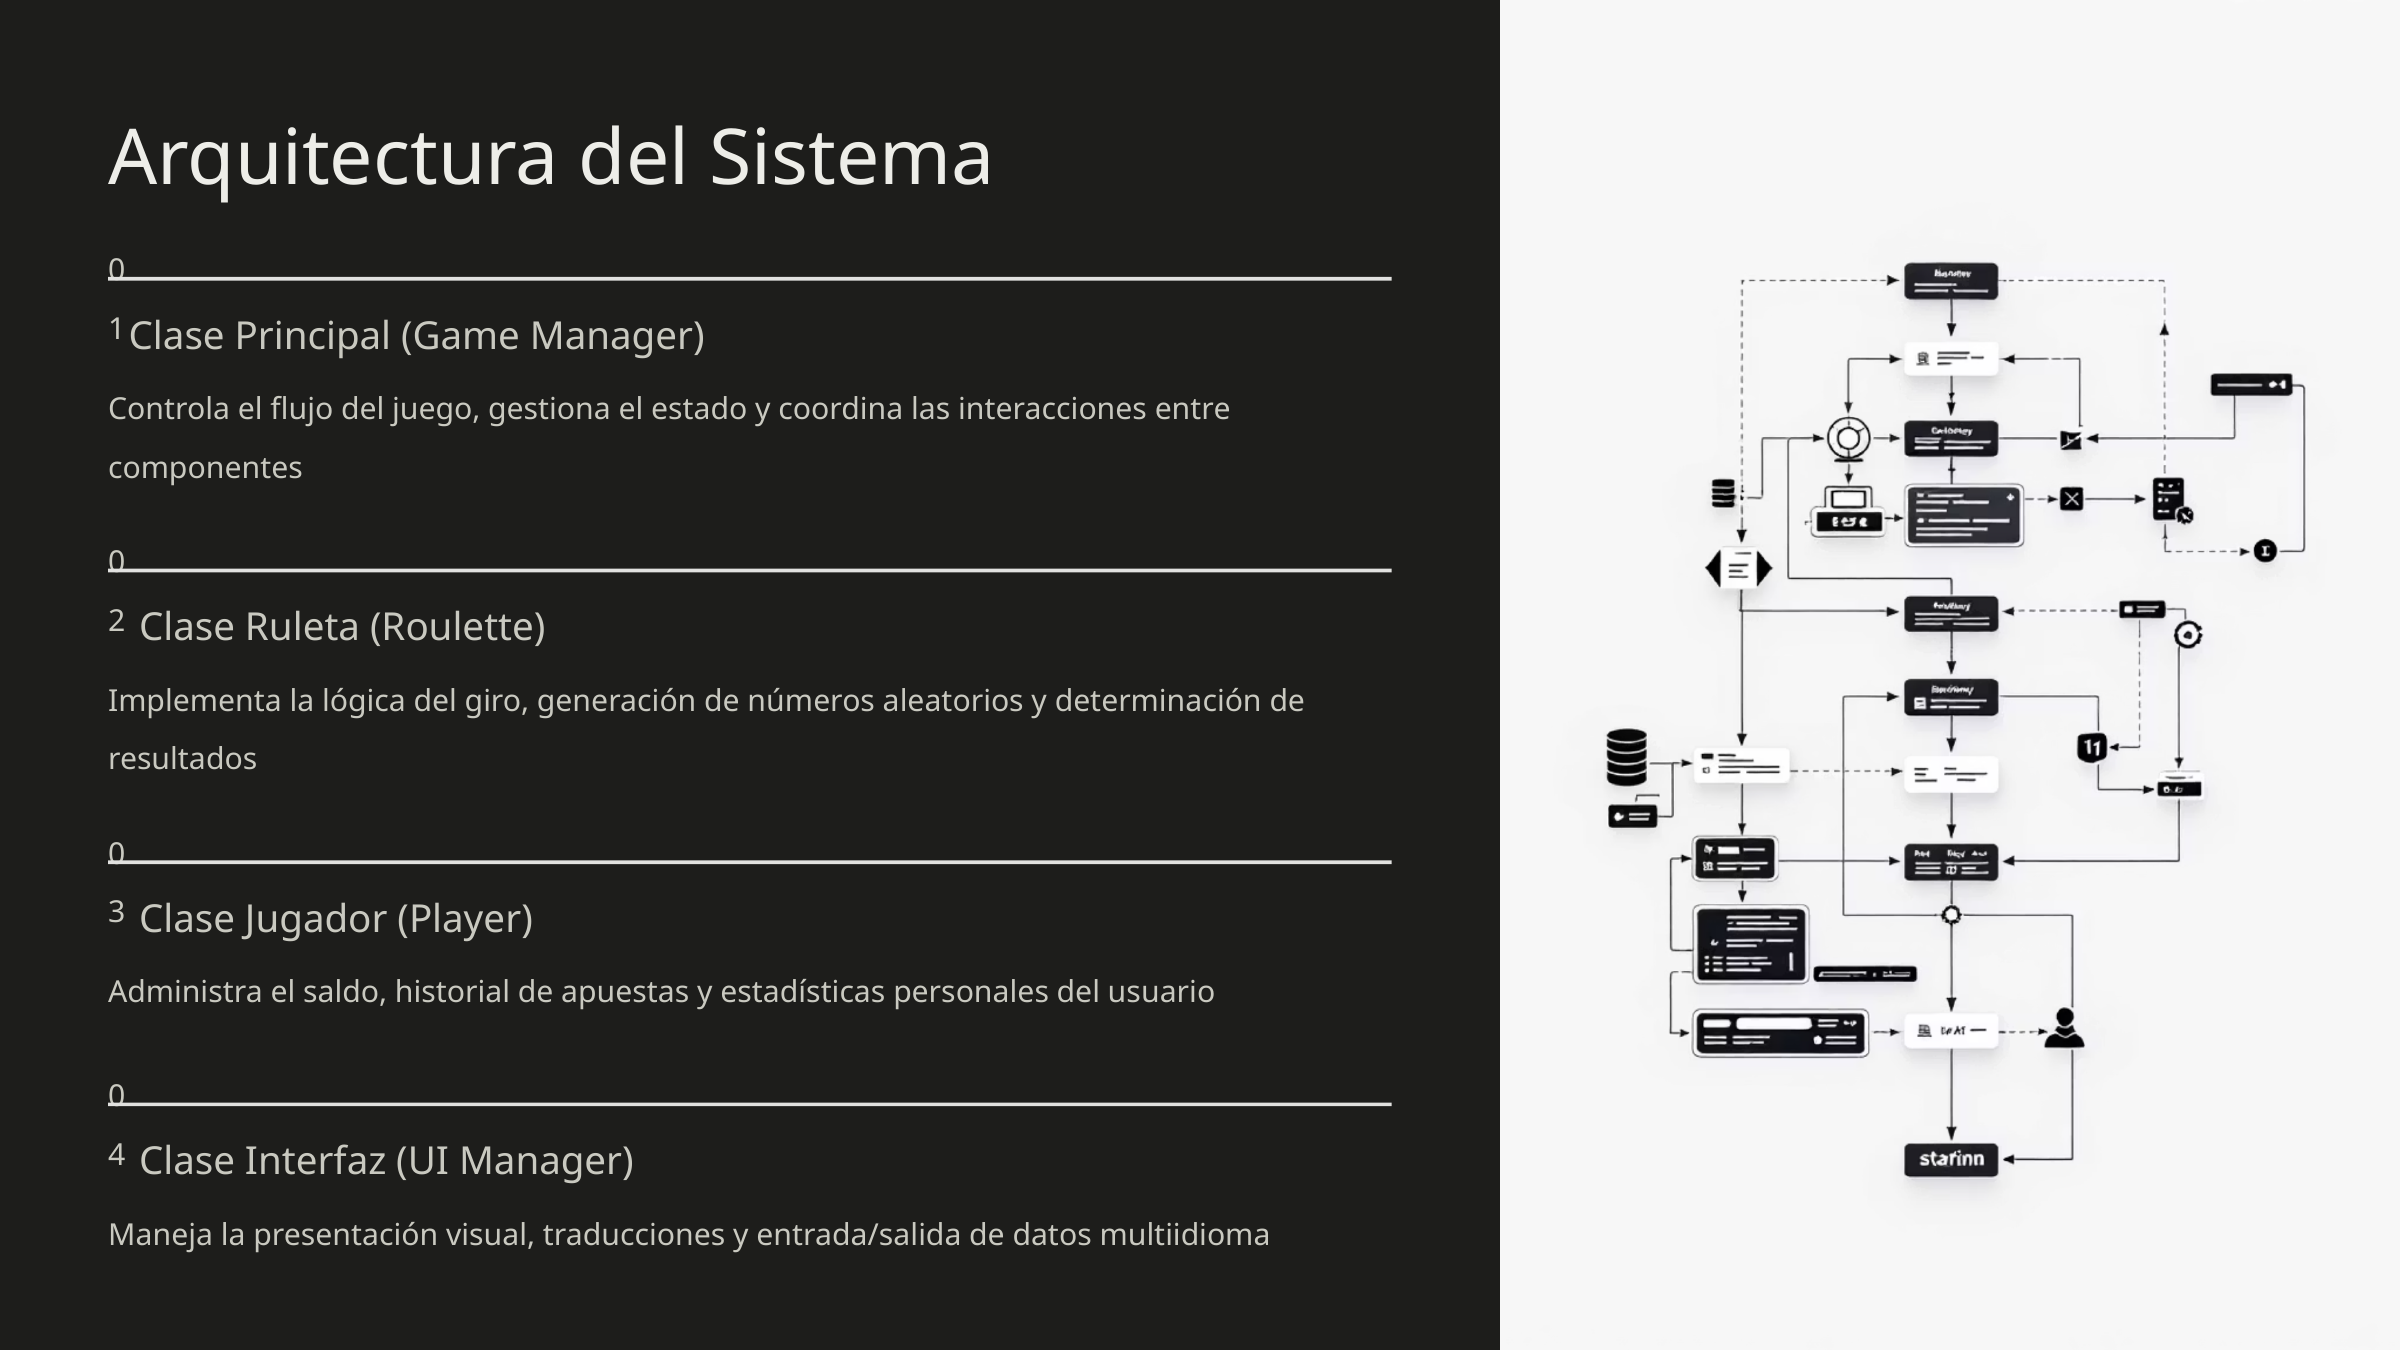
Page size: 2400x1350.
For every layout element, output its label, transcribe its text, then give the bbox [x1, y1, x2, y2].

text_box Clase Jugador (Player) [139, 882, 584, 932]
text_box Clase Ruleta (Roulette) [139, 591, 584, 640]
text_box Maneja la presentación visual, traducciones y entrada/salida de datos multiidioma [108, 1192, 1392, 1242]
text_box [108, 1102, 1392, 1107]
picture [1499, 0, 2400, 1350]
text_box Administra el saldo, historial de apuestas y estadísticas personales del usuario [108, 950, 1392, 1000]
text_box Clase Principal (Game Manager) [128, 299, 758, 348]
text_box Arquitectura del Sistema [108, 85, 1081, 182]
text_box 01 [108, 228, 140, 267]
text_box 03 [108, 811, 140, 851]
text_box [108, 860, 1392, 865]
text_box Clase Interfaz (UI Manager) [139, 1125, 678, 1174]
text_box Implementa la lógica del giro, generación de números aleatorios y determinación de resultados [108, 658, 1392, 758]
text_box [108, 276, 1392, 281]
text_box [108, 568, 1392, 573]
text_box 04 [108, 1053, 140, 1093]
text_box Controla el flujo del juego, gestiona el estado y coordina las interacciones entre componentes [108, 366, 1392, 466]
text_box 02 [108, 519, 140, 559]
